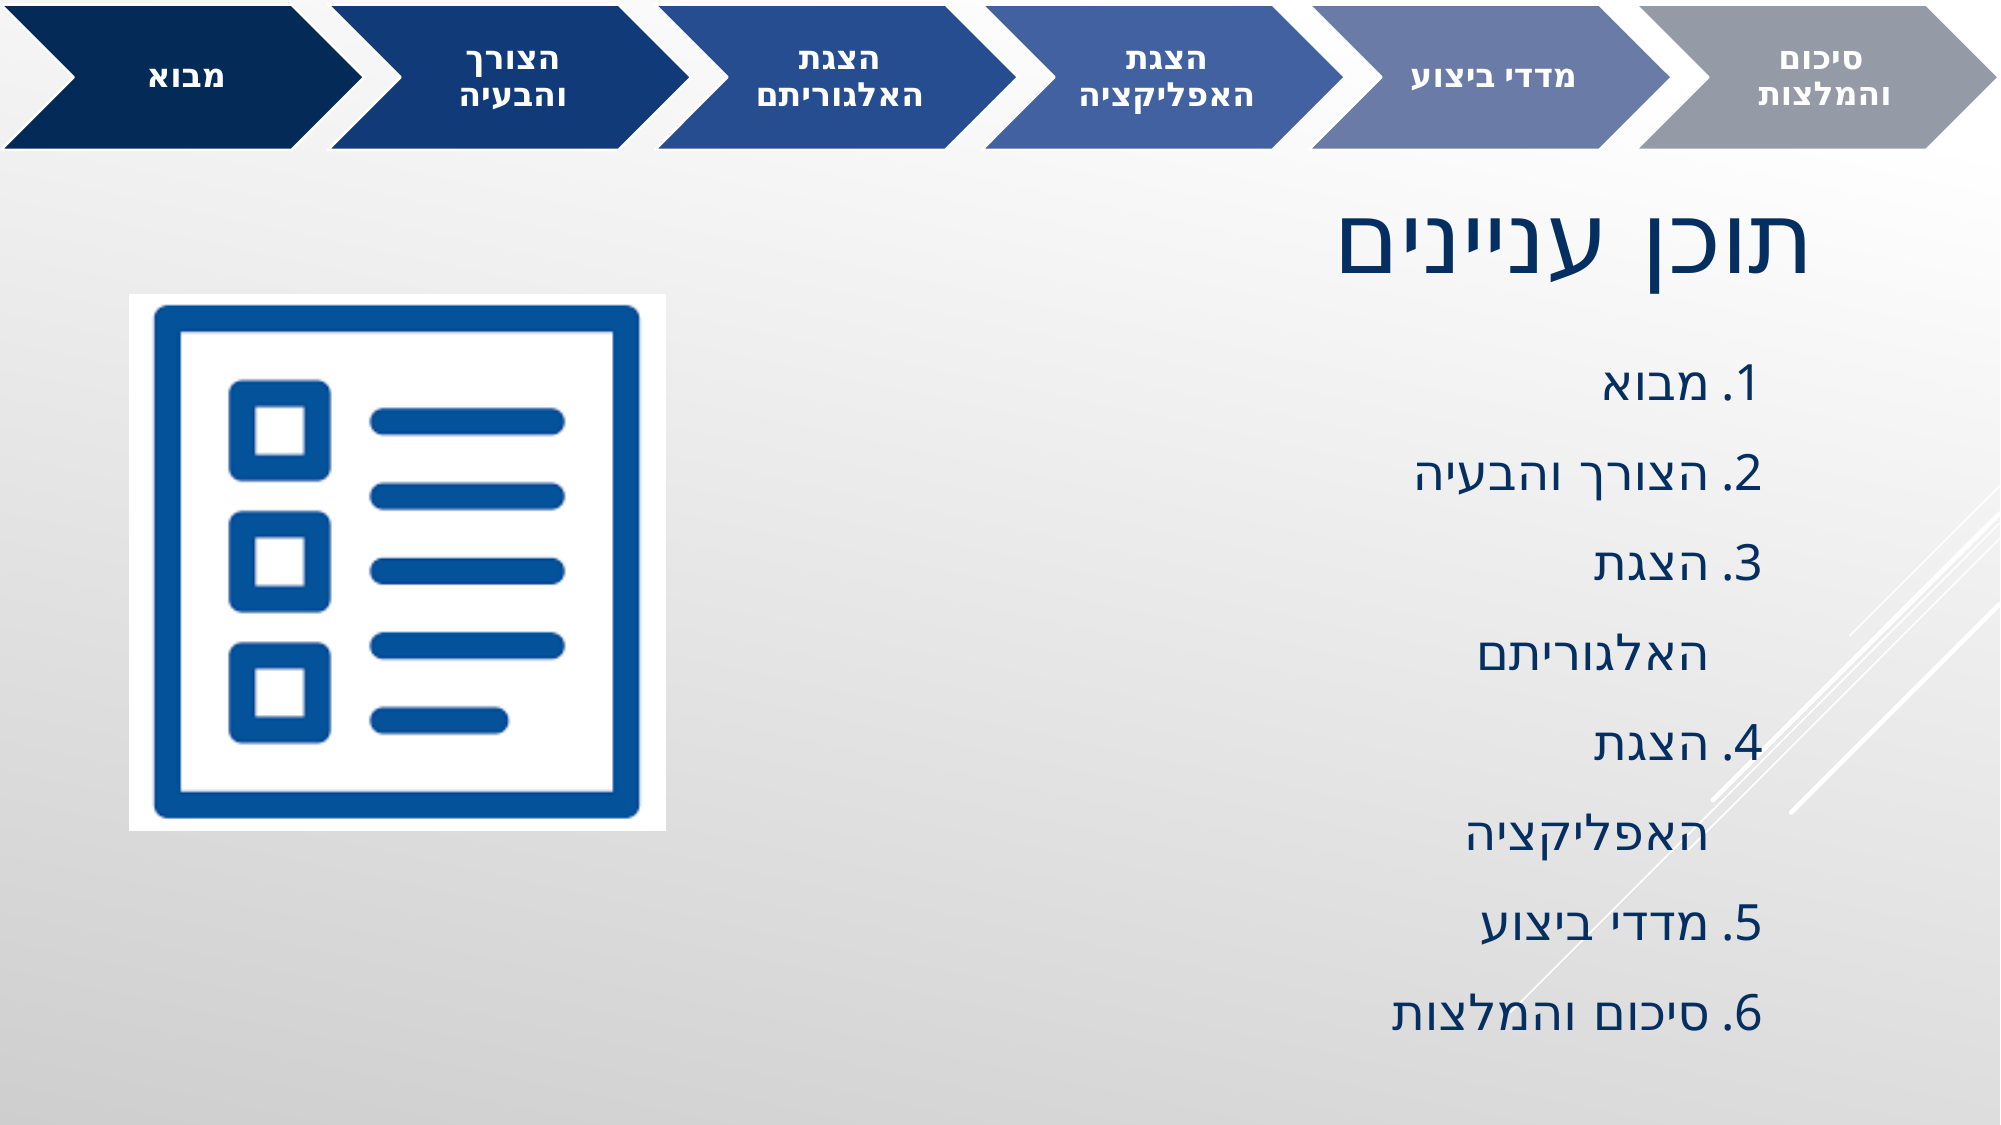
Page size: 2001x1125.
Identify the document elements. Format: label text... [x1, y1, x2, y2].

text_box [0, 0, 2000, 155]
text_box מבוא הצורך והבעיה הצגת האלגוריתם הצגת האפליקציה מדדי ביצוע סיכום והמלצות [1333, 313, 1782, 1049]
picture [129, 293, 667, 831]
text_box תוכן עניינים [1318, 165, 1830, 301]
